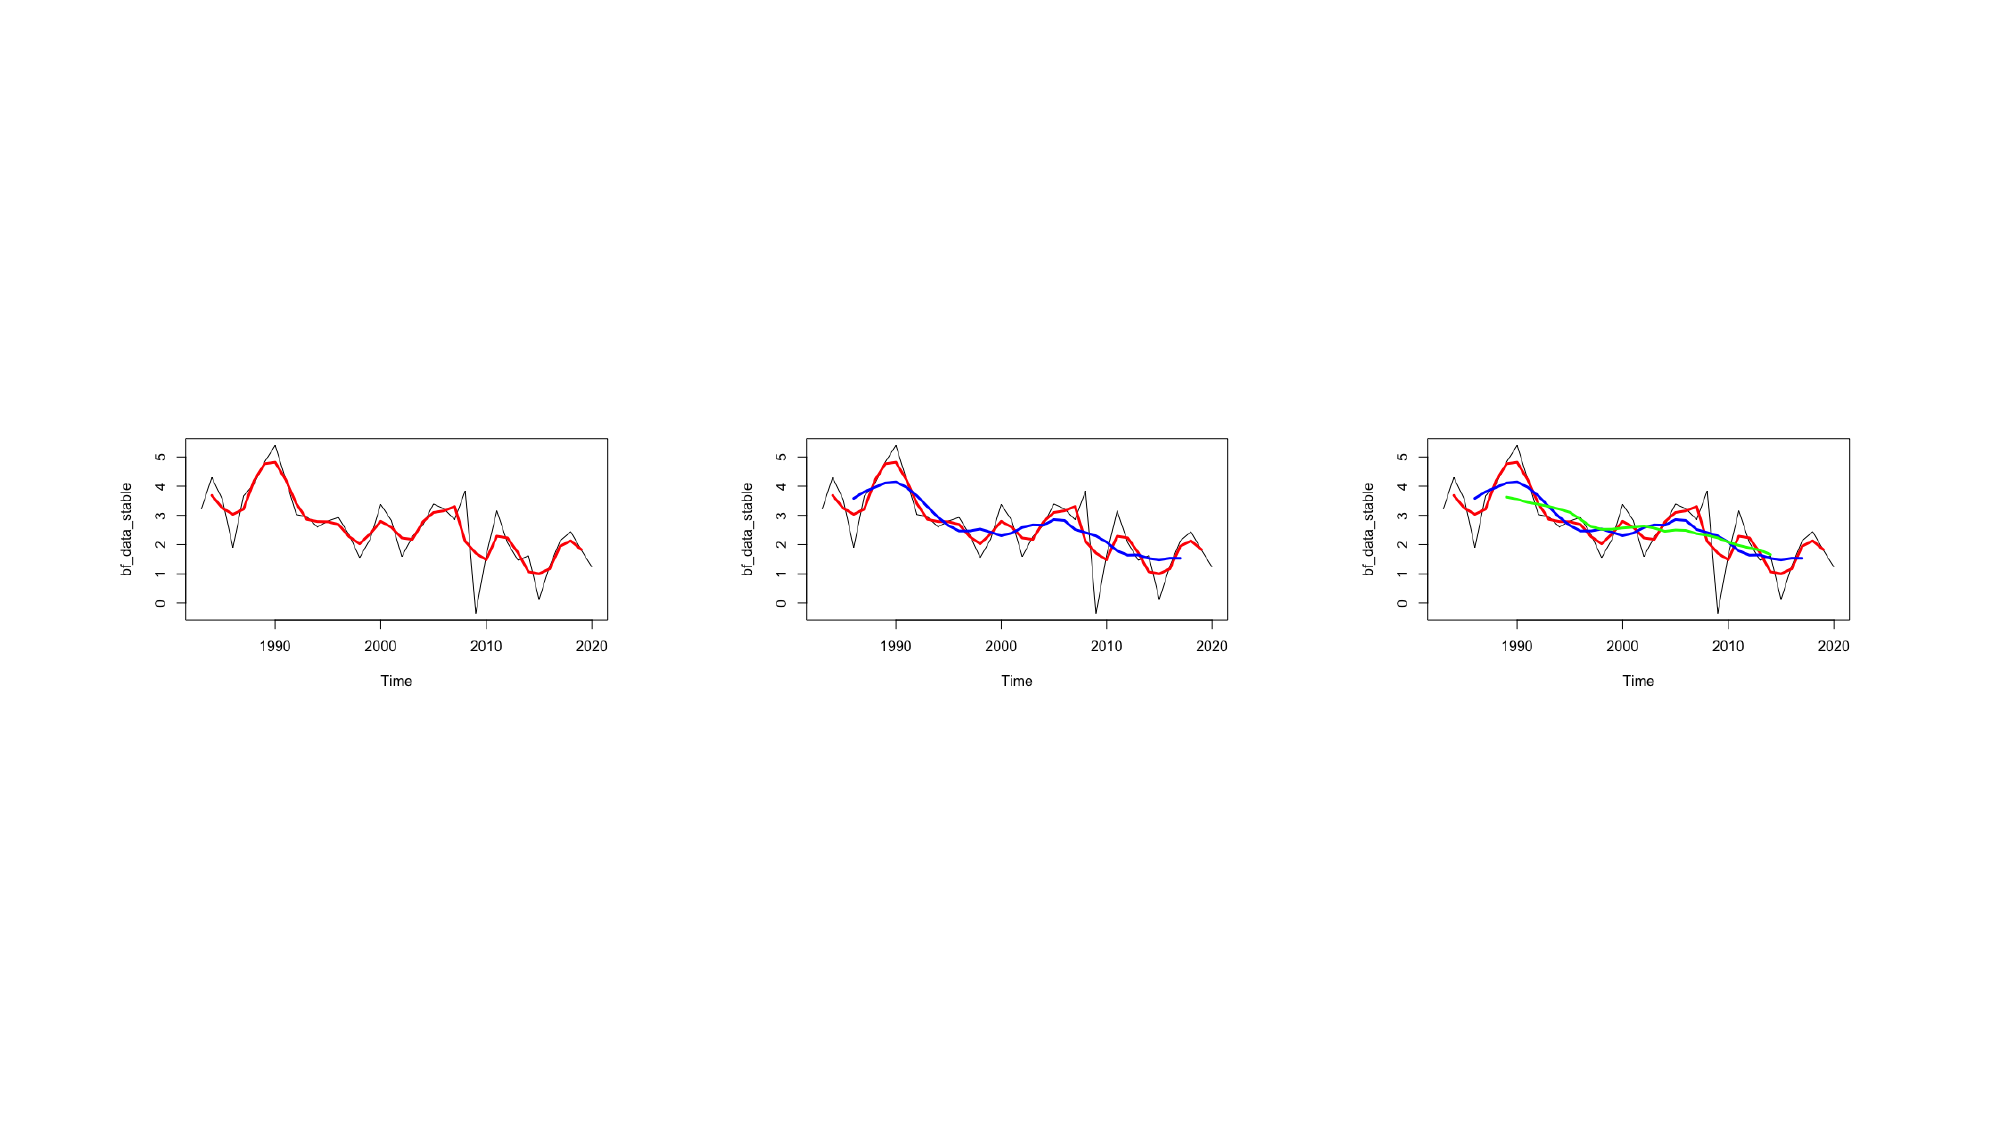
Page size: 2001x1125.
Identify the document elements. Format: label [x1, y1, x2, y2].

picture [1357, 368, 1885, 707]
picture [115, 368, 643, 707]
picture [736, 368, 1263, 707]
